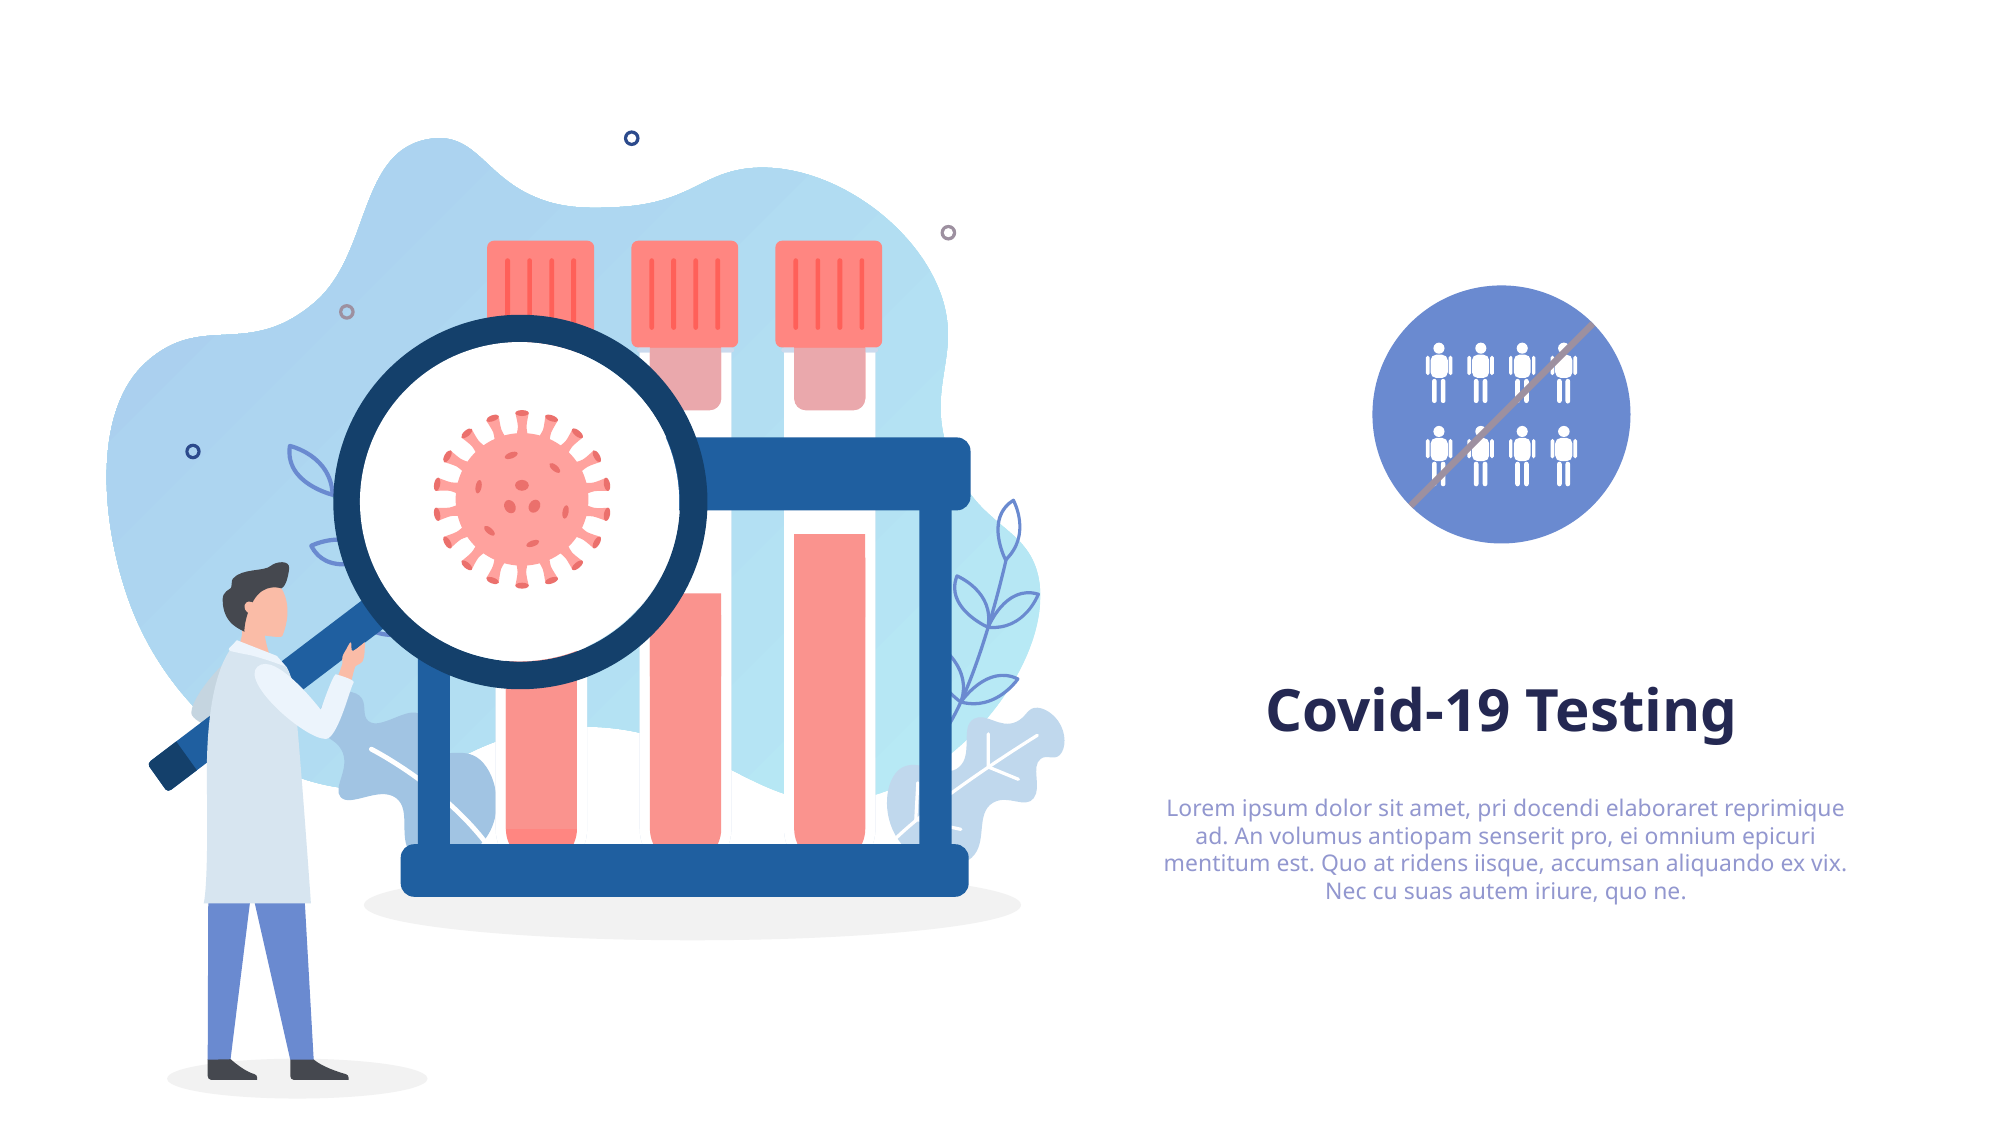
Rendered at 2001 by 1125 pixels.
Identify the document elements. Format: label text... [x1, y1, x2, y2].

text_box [1372, 285, 1631, 544]
text_box Covid-19 Testing [1067, 665, 1986, 750]
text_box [87, 130, 1067, 1099]
text_box Lorem ipsum dolor sit amet, pri docendi elaboraret reprimique ad. An volumus antiopam senserit pro, ei omnium epicuri mentitum est. Quo at ridens iisque, accumsan aliquando ex vix. Nec cu suas autem iriure, quo ne. [1139, 786, 1874, 912]
